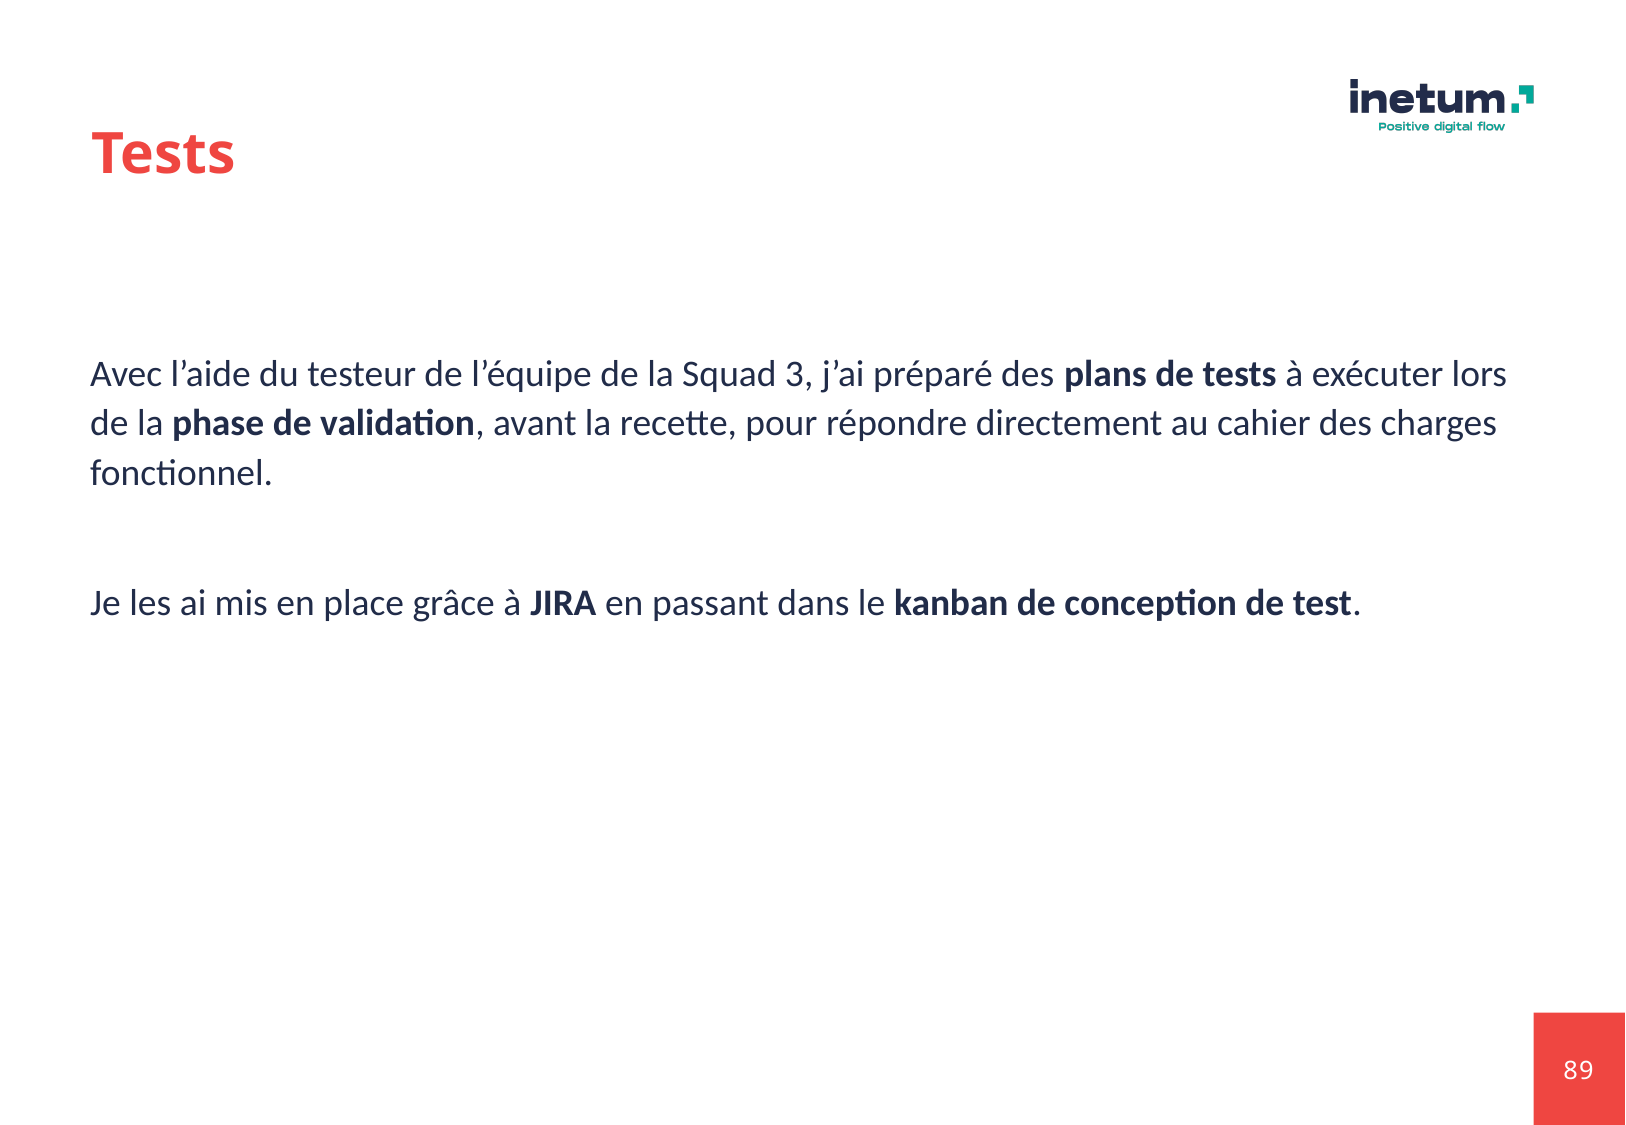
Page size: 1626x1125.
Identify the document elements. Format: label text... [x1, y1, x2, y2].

title Tests [90, 114, 1331, 187]
list Avec l’aide du testeur de l’équipe de la Squad 3, j’ai préparé des plans de tests à exécuter lors de la phase de validation, avant la recette, pour répondre directement au cahier des charges fonctionnel. Je les ai mis en place grâce à JIRA en passant dans le kanban de conception de test. [90, 326, 1517, 625]
picture [1350, 79, 1534, 133]
